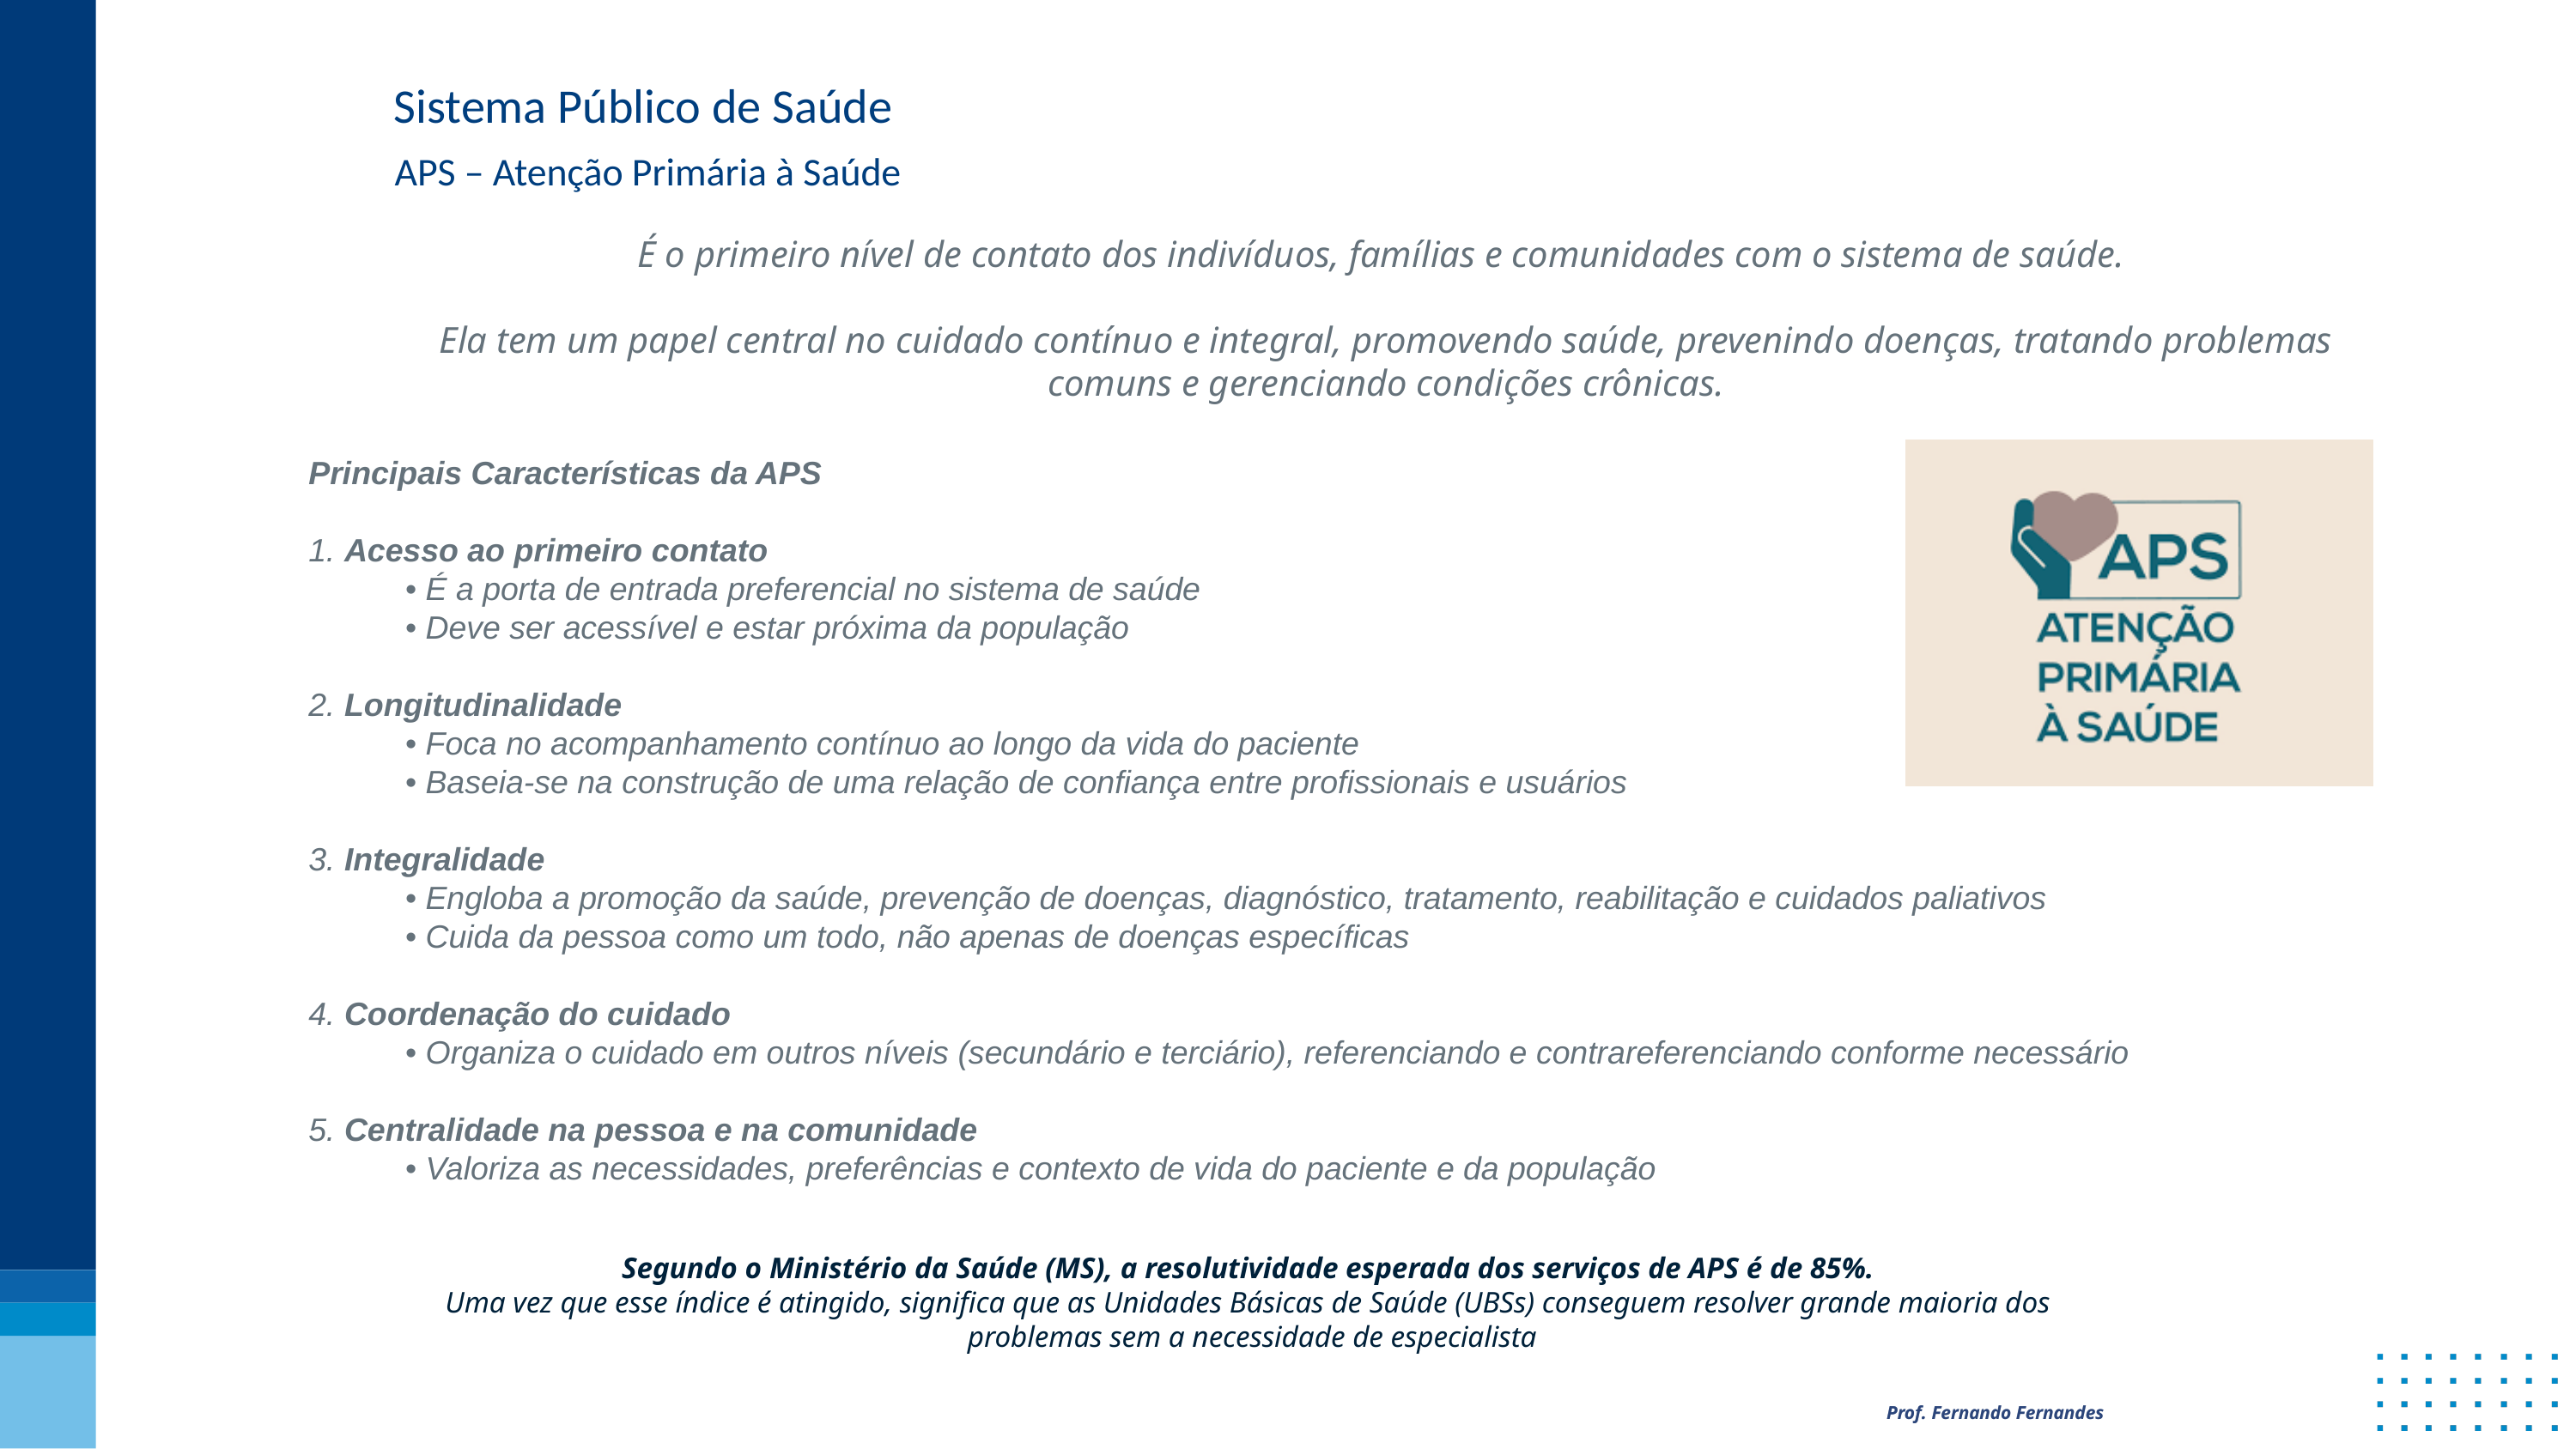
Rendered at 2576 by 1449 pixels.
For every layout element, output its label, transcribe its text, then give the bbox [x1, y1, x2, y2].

text_box Prof. Fernando Fernandes [1874, 1394, 2117, 1429]
text_box Segundo o Ministério da Saúde (MS), a resolutividade esperada dos serviços de APS é de 85%. Uma vez que esse índice é atingido, significa que as Unidades Básicas de Saúde (UBSs) conseguem resolver grande maioria dos problemas sem a necessidade de especialista [161, 1243, 2343, 1360]
picture [1905, 440, 2373, 786]
text_box Principais Características da APS 1. Acesso ao primeiro contato • É a porta de entrada preferencial no sistema de saúde • Deve ser acessível e estar próxima da população 2. Longitudinalidade • Foca no acompanhamento contínuo ao longo da vida do paciente • Baseia-se na construção de uma relação de confiança entre profissionais e usuários 3. Integralidade • Engloba a promoção da saúde, prevenção de doenças, diagnóstico, tratamento, reabilitação e cuidados paliativos • Cuida da pessoa como um todo, não apenas de doenças específicas 4. Coordenação do cuidado • Organiza o cuidado em outros níveis (secundário e terciário), referenciando e contrareferenciando conforme necessário 5. Centralidade na pessoa e na comunidade • Valoriza as necessidades, preferências e contexto de vida do paciente e da população [295, 446, 2209, 1193]
text_box Sistema Público de Saúde [380, 68, 906, 140]
text_box É o primeiro nível de contato dos indivíduos, famílias e comunidades com o sistema de saúde. Ela tem um papel central no cuidado contínuo e integral, promovendo saúde, prevenindo doenças, tratando problemas comuns e gerenciando condições crônicas. [379, 225, 2394, 410]
picture [2377, 1352, 2576, 1431]
text_box APS – Atenção Primária à Saúde [381, 140, 914, 200]
